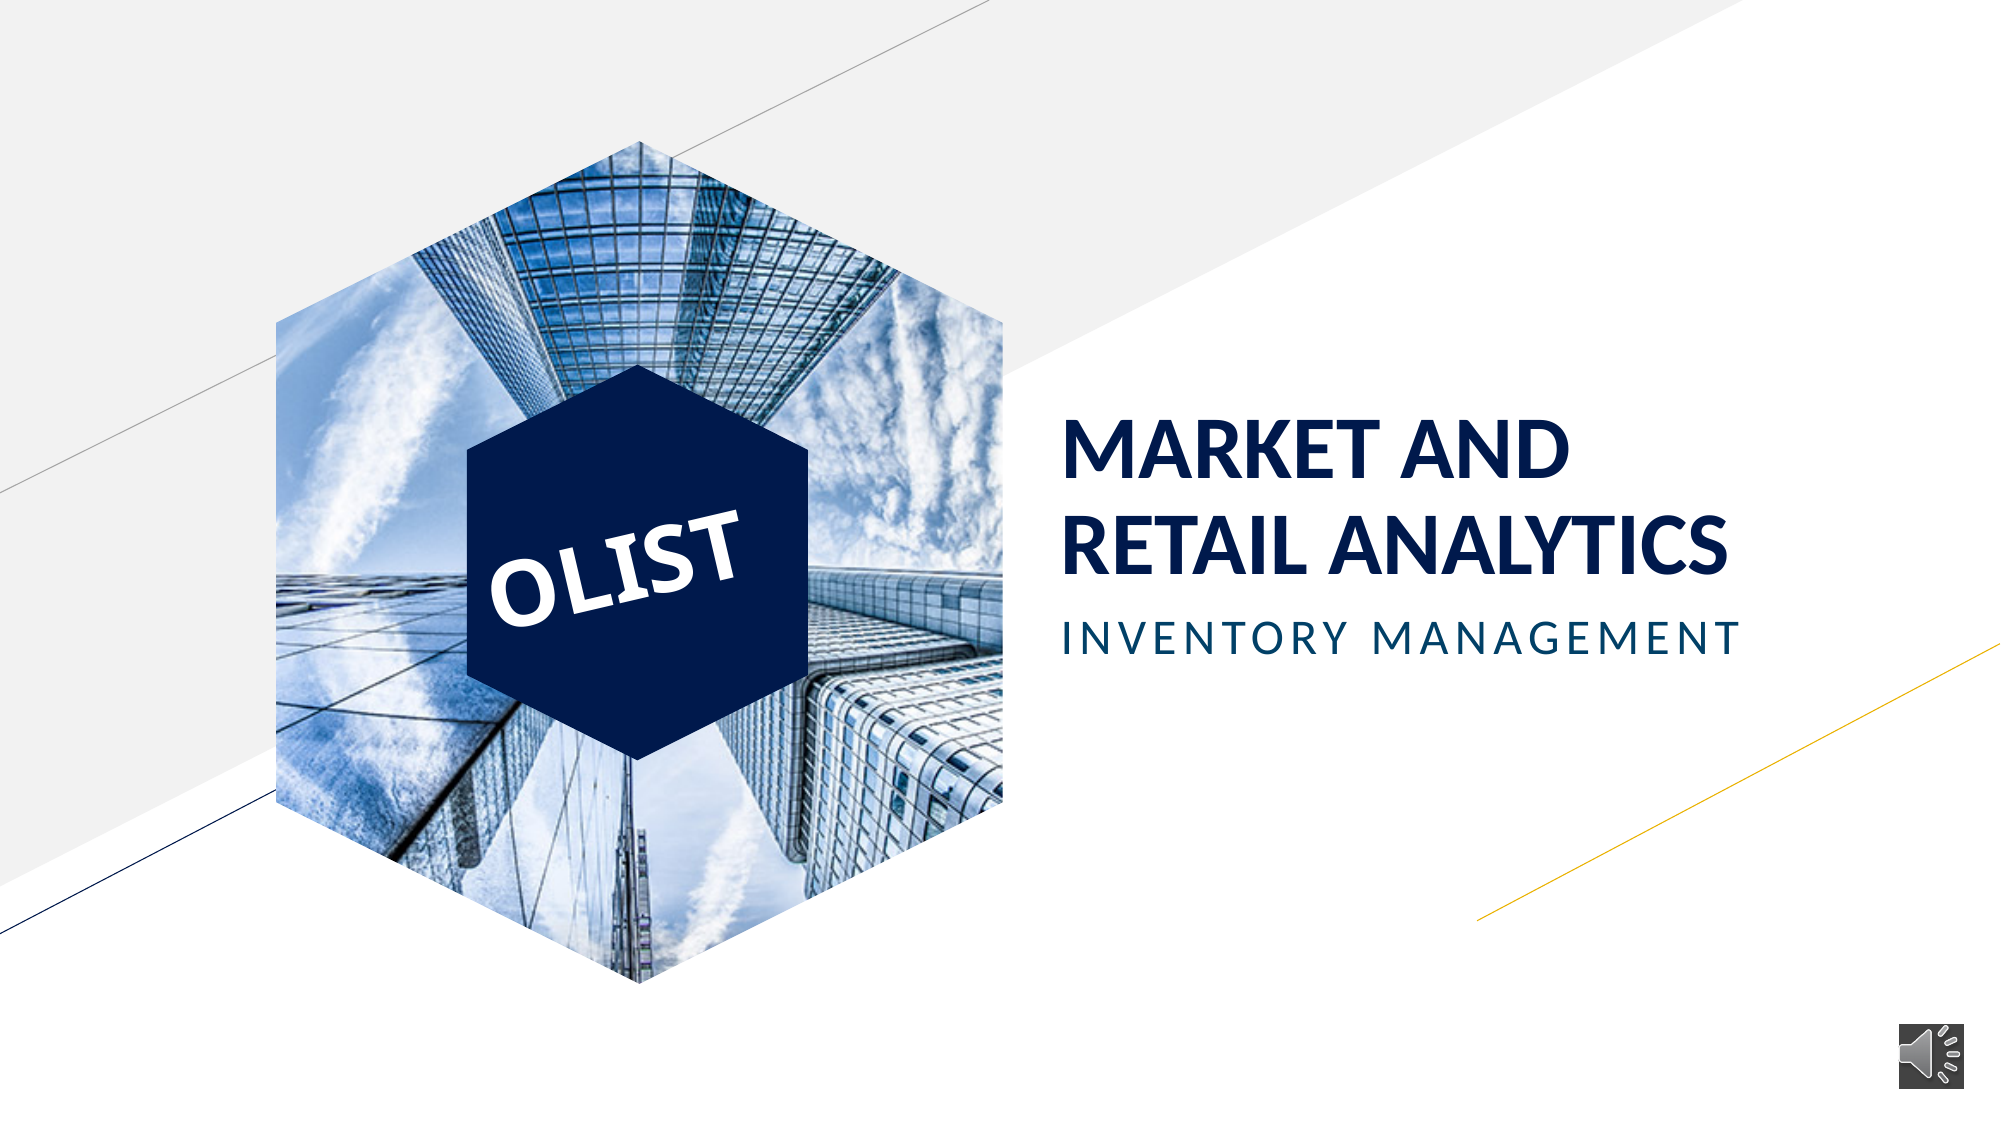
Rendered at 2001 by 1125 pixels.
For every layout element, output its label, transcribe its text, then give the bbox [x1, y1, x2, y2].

title MARKET AND RETAIL ANALYTICS [1045, 329, 1842, 595]
picture [1897, 1022, 1965, 1090]
subtitle INVENTORY MANAGEMENT [1045, 597, 1843, 804]
picture [276, 141, 1003, 984]
